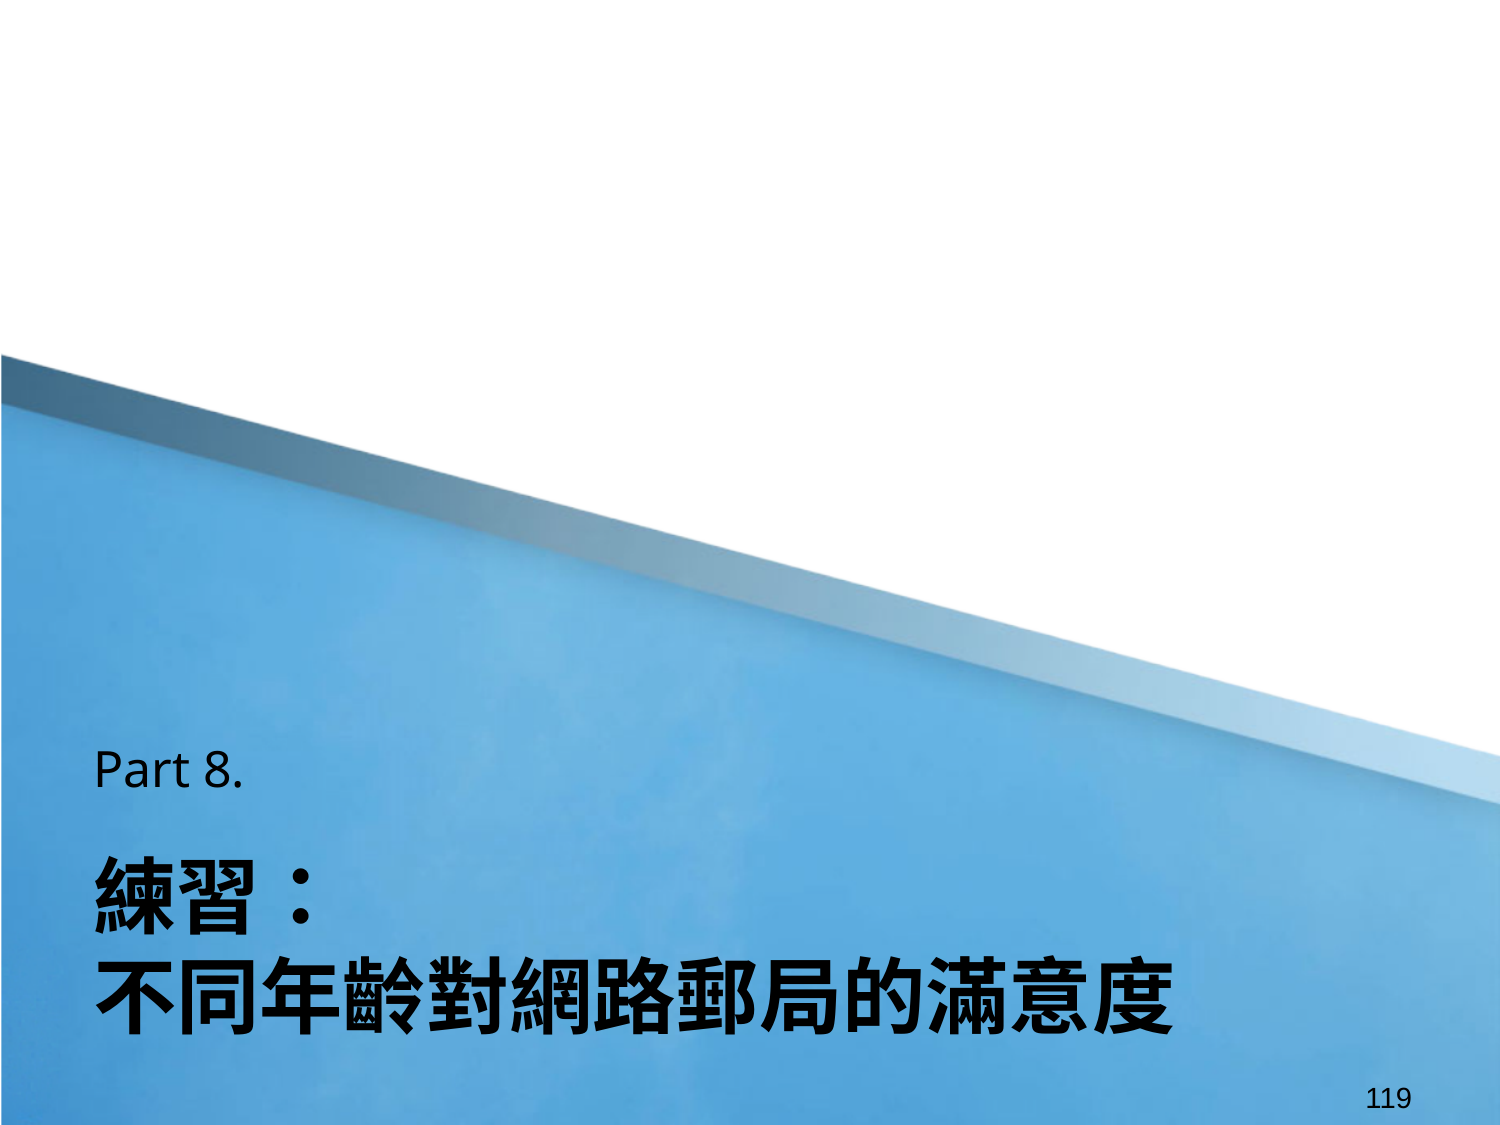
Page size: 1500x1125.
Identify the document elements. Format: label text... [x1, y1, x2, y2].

picture [2, 82, 1500, 1125]
title 練習： 不同年齡對網路郵局的滿意度 [78, 829, 1422, 926]
subtitle Part 8. [78, 668, 907, 813]
slide_number ‹#› [1350, 1074, 1488, 1118]
